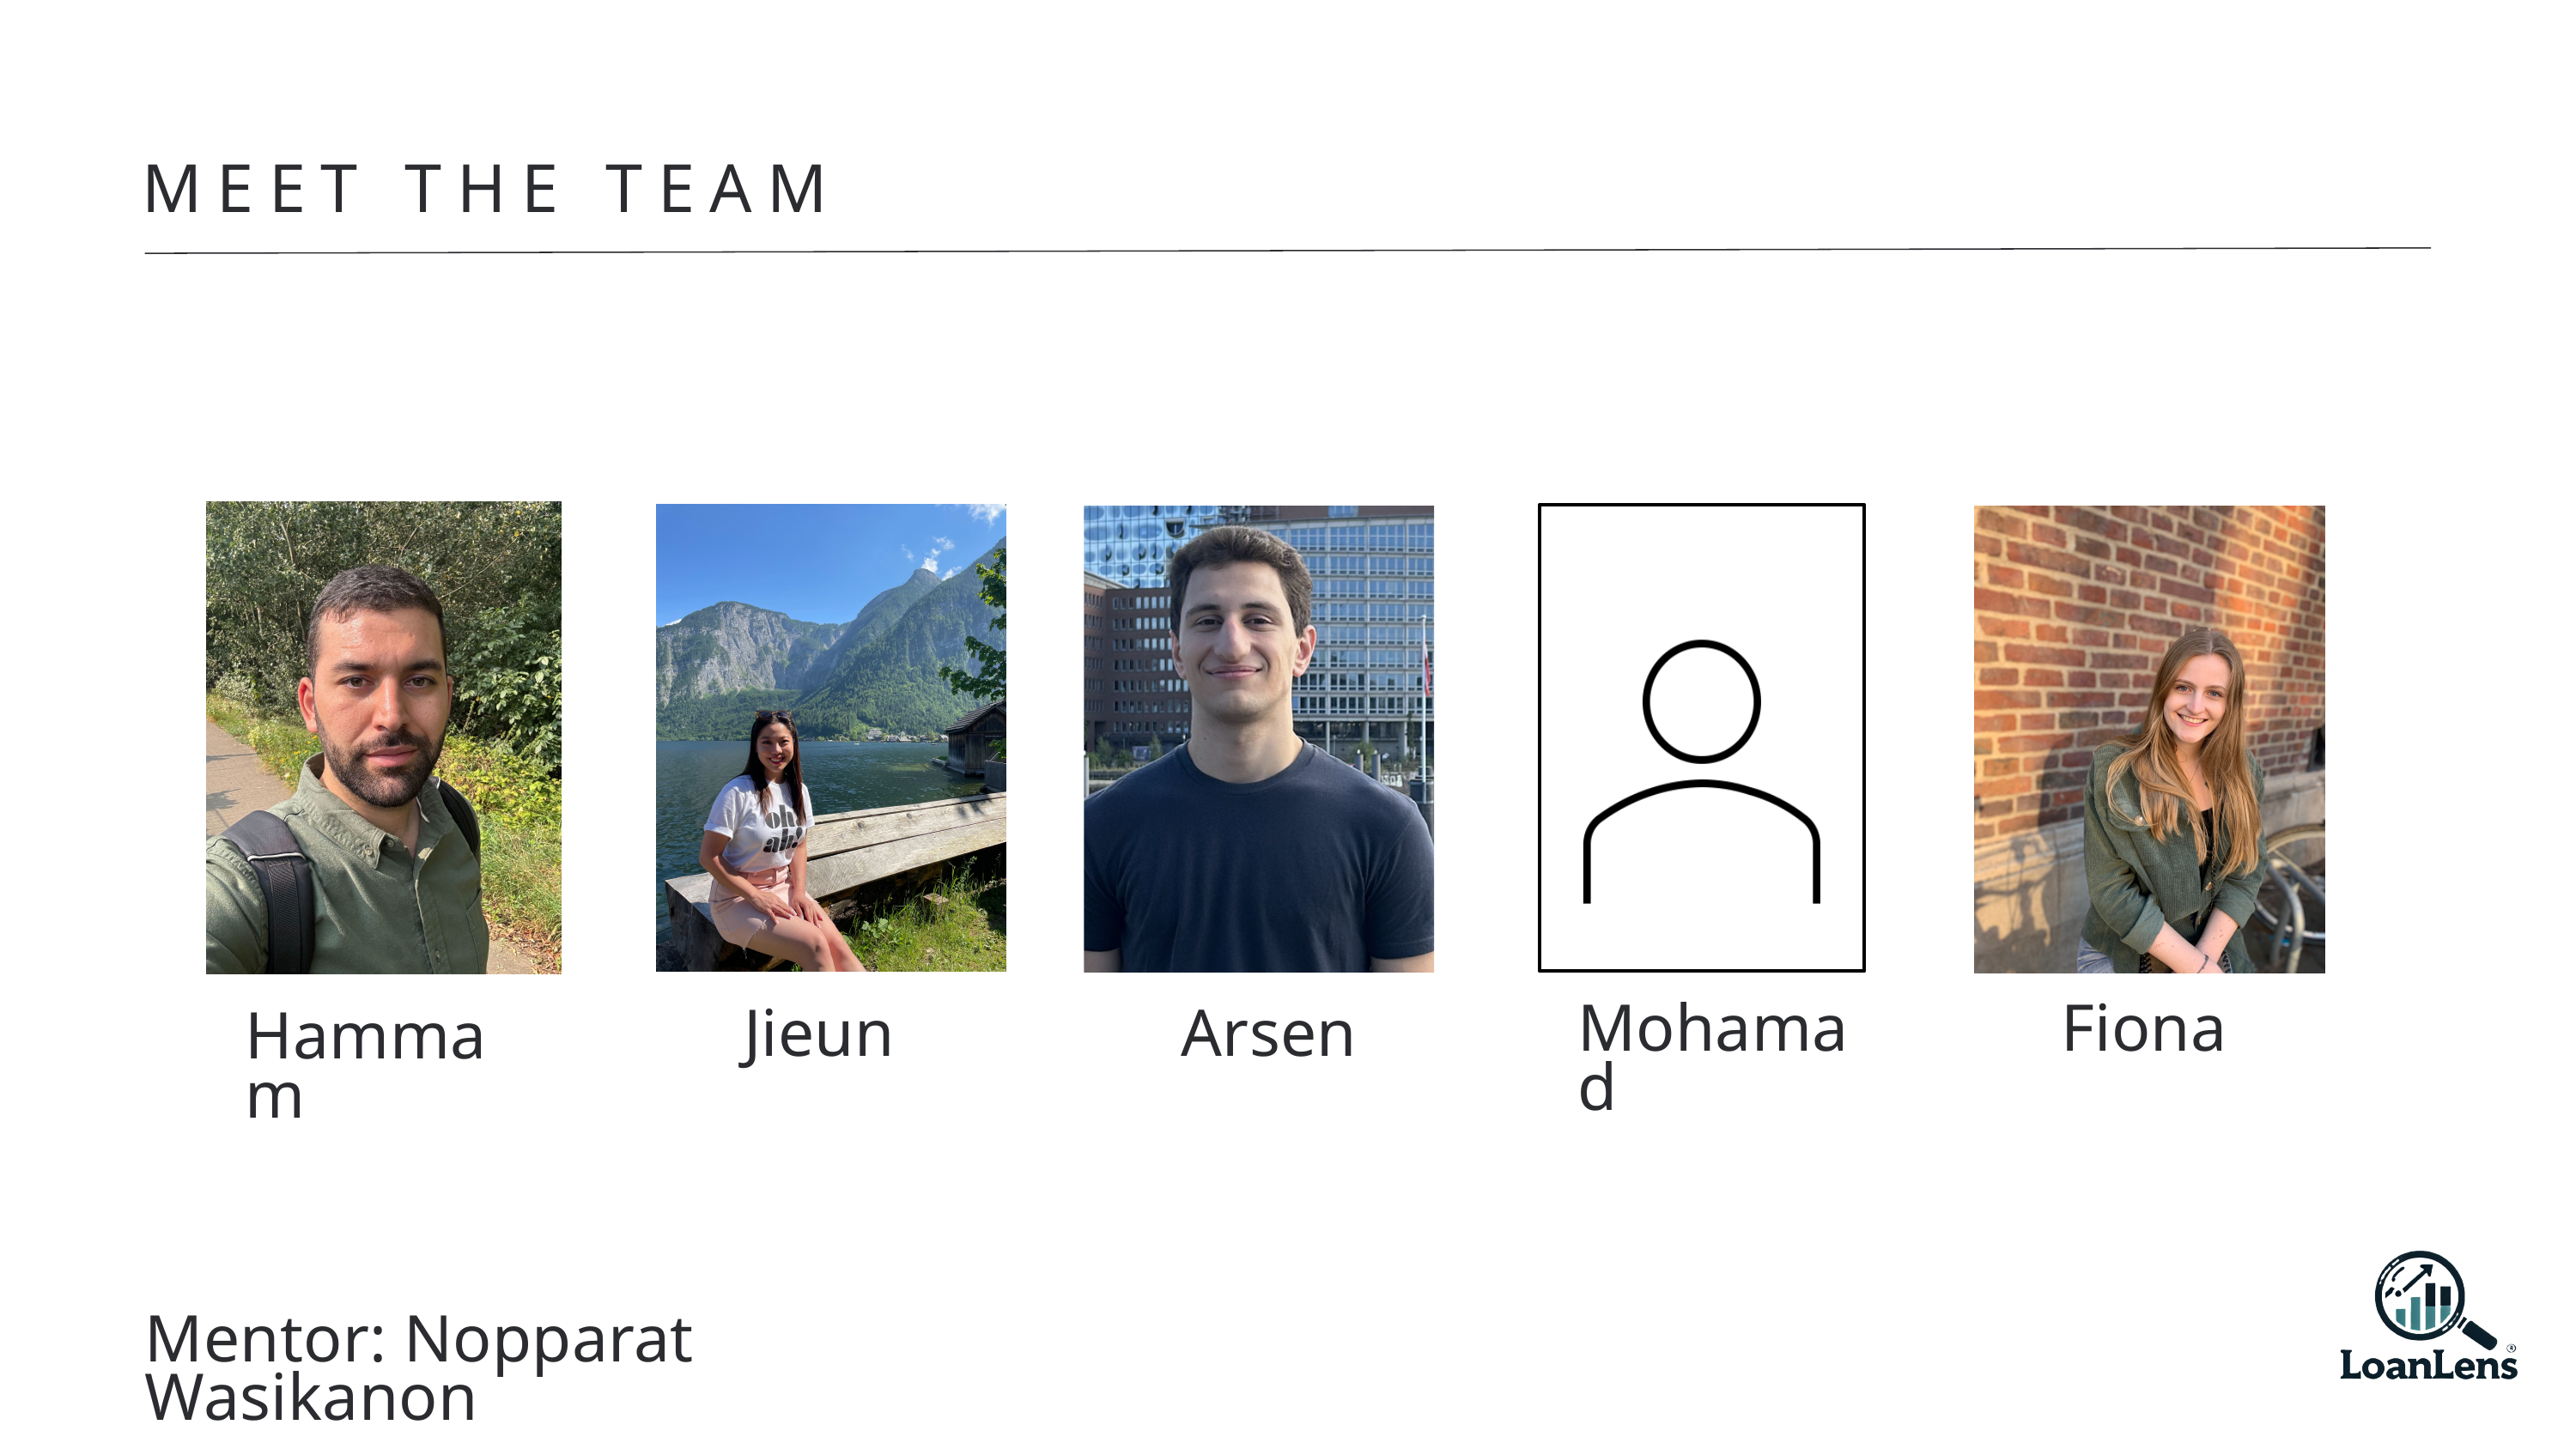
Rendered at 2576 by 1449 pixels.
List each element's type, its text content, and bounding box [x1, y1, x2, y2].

picture [1084, 505, 1435, 973]
text_box Jieun [744, 1010, 920, 1070]
text_box Mohamad [1577, 1005, 1859, 1124]
text_box MEET THE TEAM [142, 132, 2428, 226]
text_box Mentor: Nopparat Wasikanon [144, 1315, 1034, 1434]
picture [2336, 1248, 2519, 1384]
picture [1974, 506, 2325, 973]
picture [656, 504, 1007, 972]
text_box Arsen [1128, 1010, 1410, 1070]
picture [206, 501, 562, 974]
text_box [1524, 504, 1880, 972]
text_box Hammam [245, 1013, 525, 1131]
text_box Fiona [2061, 1005, 2237, 1065]
